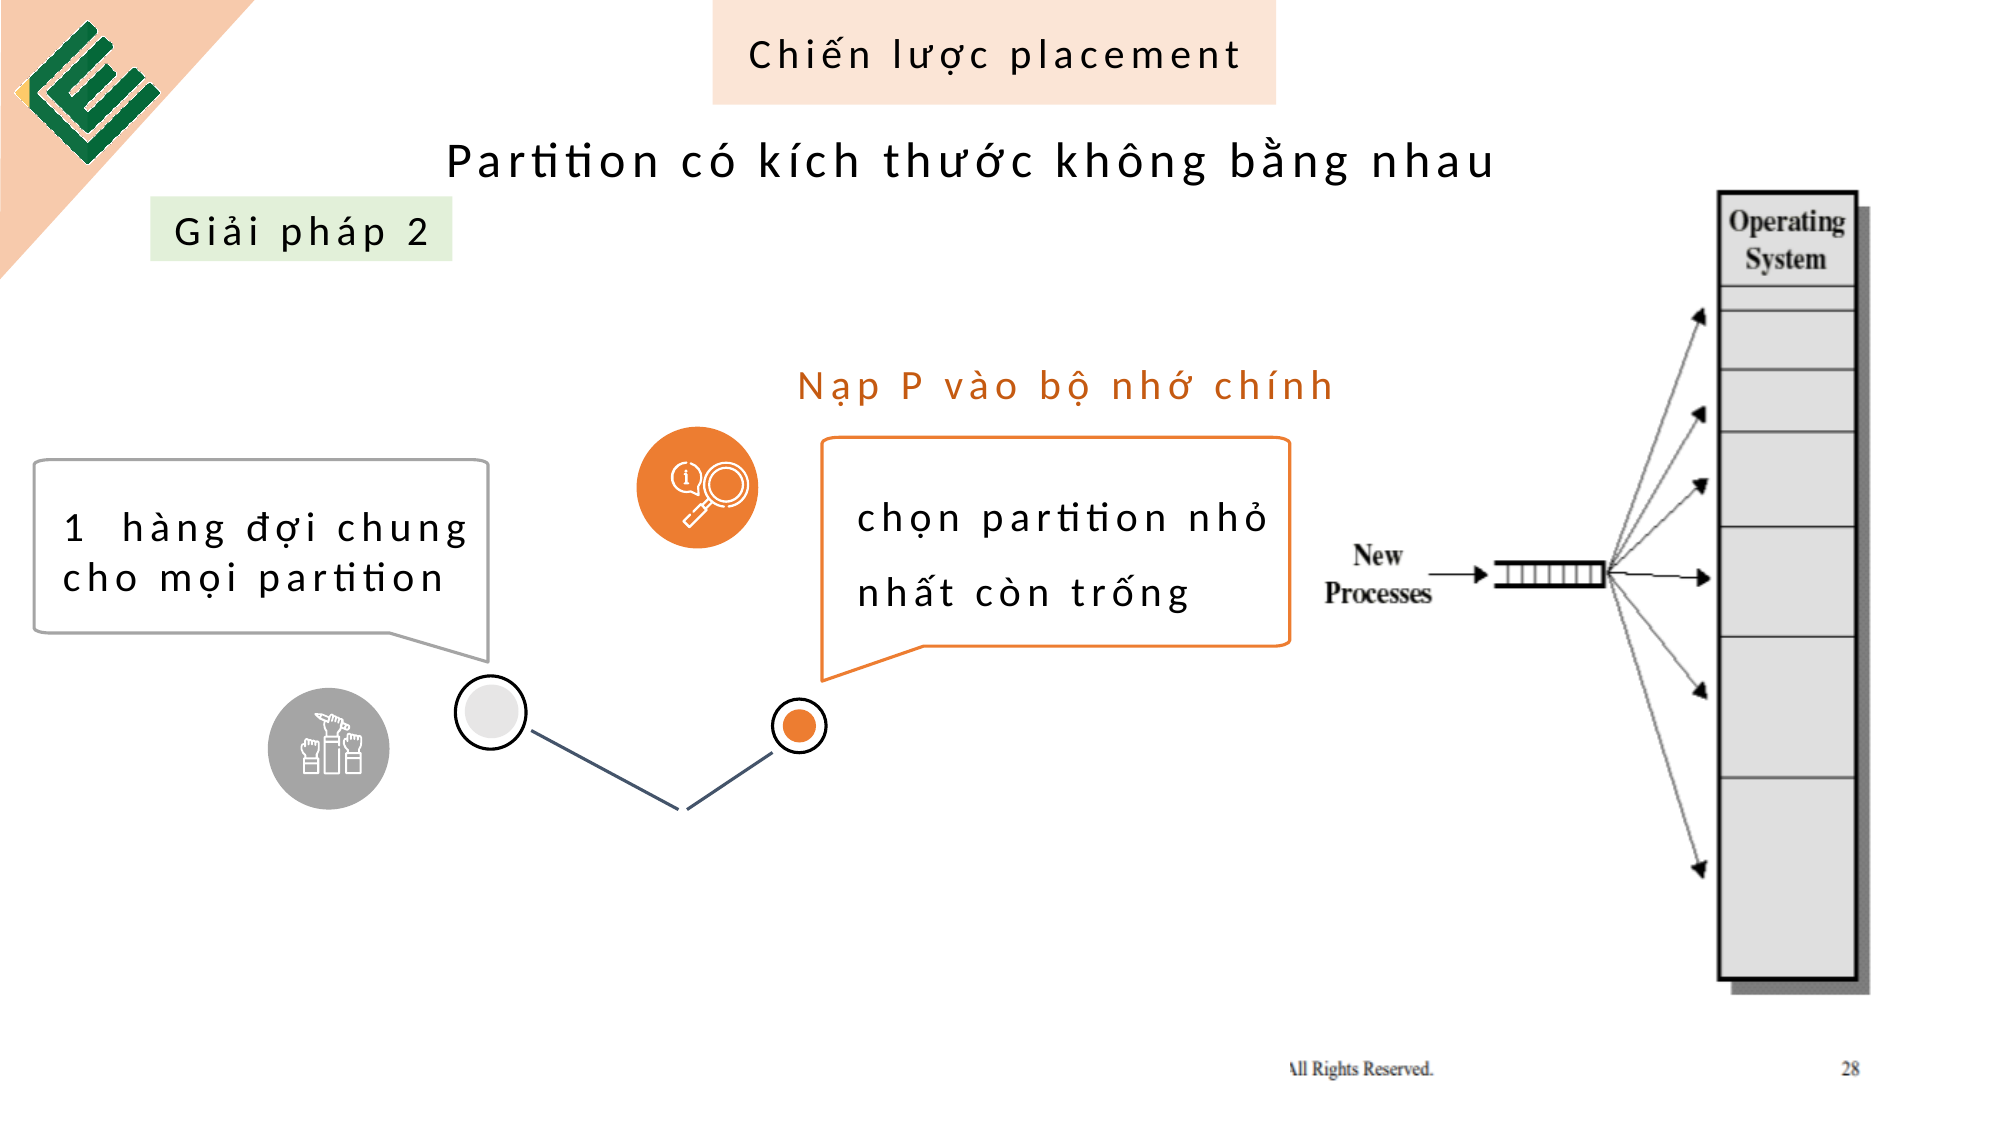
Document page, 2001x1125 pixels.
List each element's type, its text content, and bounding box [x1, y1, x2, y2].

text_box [33, 459, 537, 810]
picture [1287, 182, 1905, 1125]
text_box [782, 350, 1374, 682]
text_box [636, 426, 759, 549]
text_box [540, 698, 827, 810]
text_box Giải pháp 2 [262, 196, 453, 262]
text_box Chiến lược placement [712, 0, 1277, 82]
text_box Partition có kích thước không bằng nhau [426, 82, 1672, 202]
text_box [0, 0, 258, 280]
